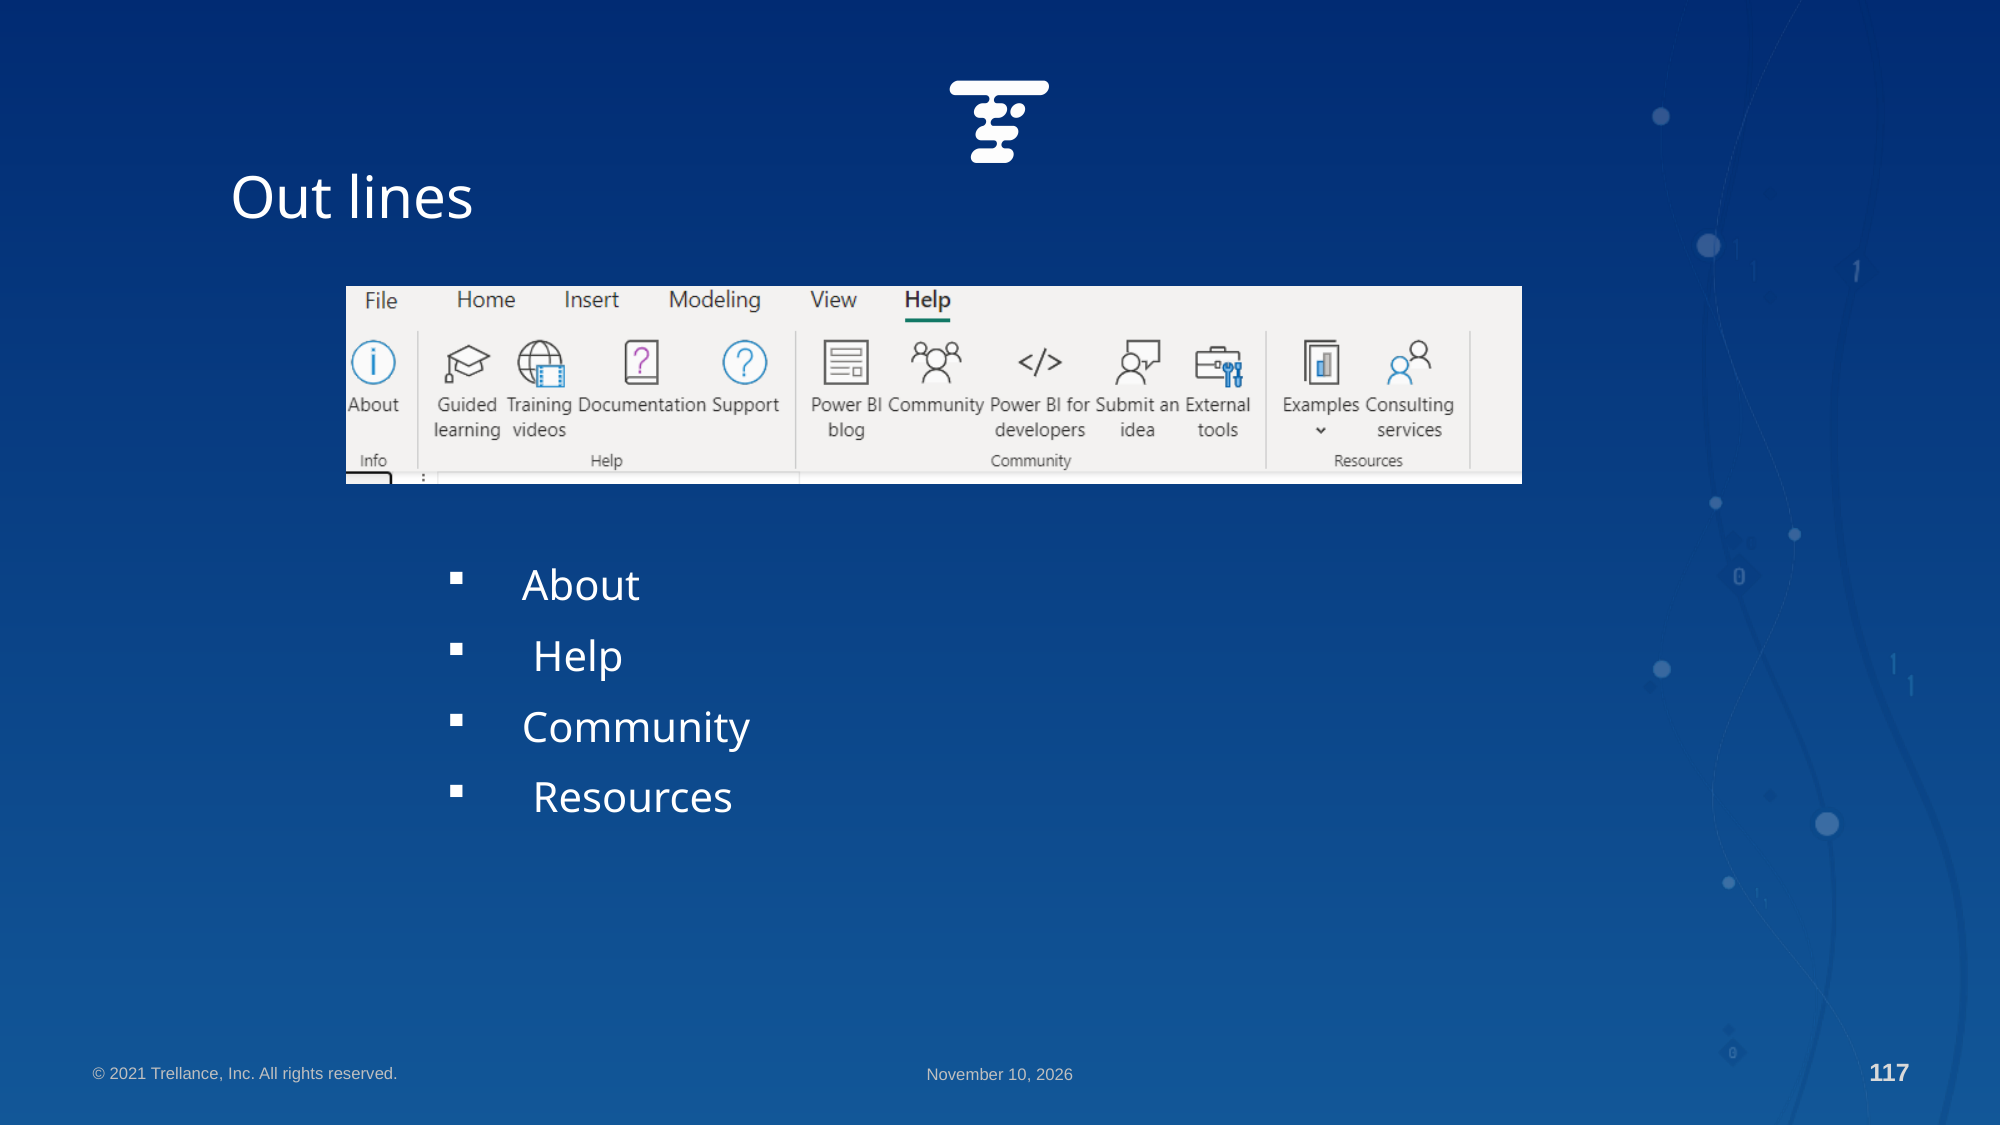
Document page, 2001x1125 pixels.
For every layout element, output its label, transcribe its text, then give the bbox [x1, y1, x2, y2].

list About Help Community Resources [446, 530, 1631, 920]
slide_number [781, 1044, 1219, 1105]
text_box Out lines [215, 153, 781, 238]
picture [346, 286, 1522, 484]
slide_number 117 [1843, 1049, 1925, 1103]
picture [940, 73, 1049, 163]
footer © 2021 Trellance, Inc. All rights reserved. [77, 1042, 753, 1103]
